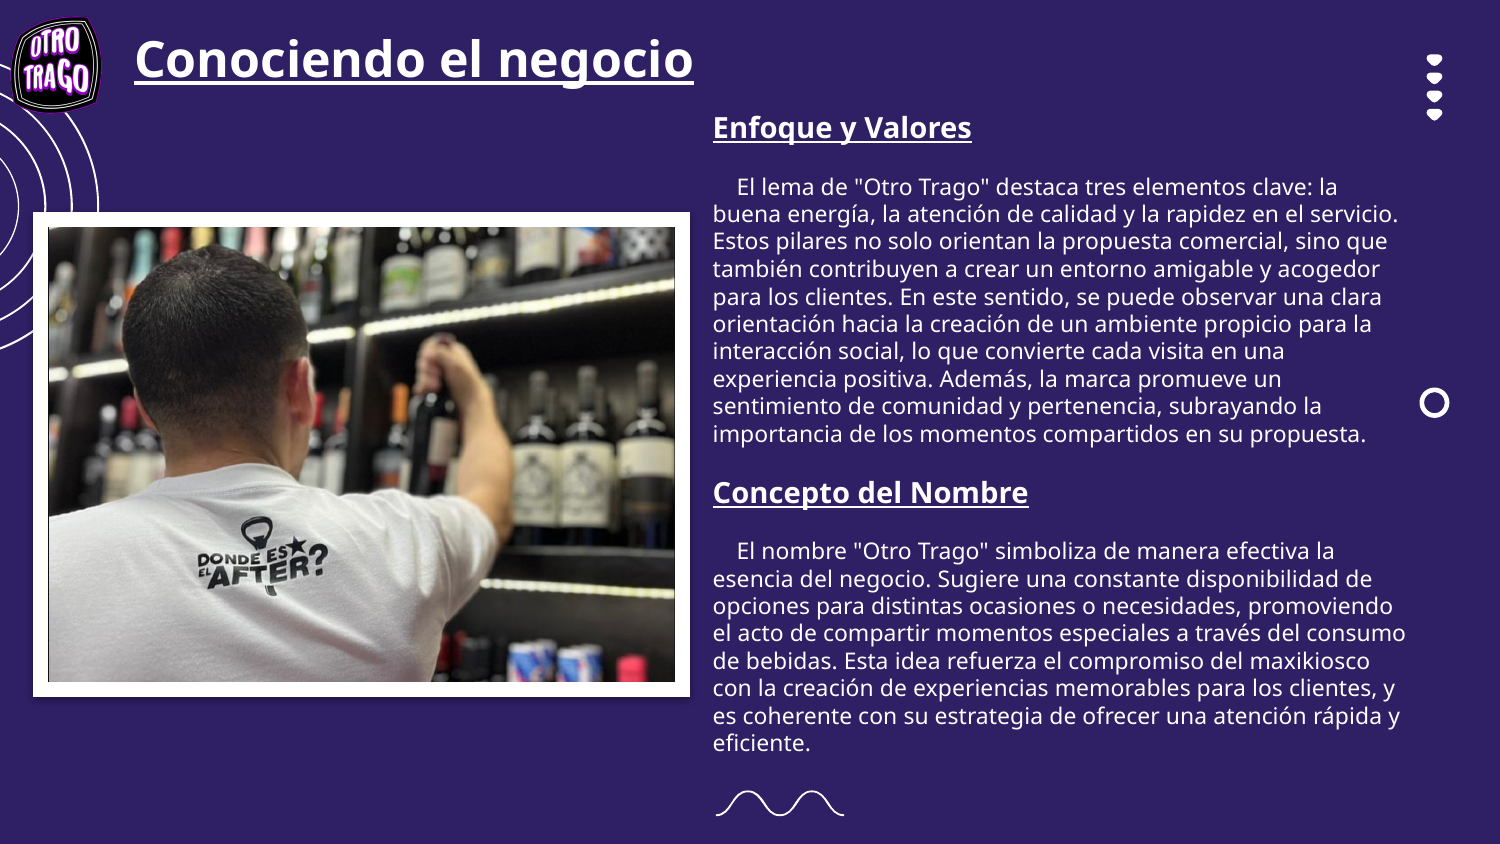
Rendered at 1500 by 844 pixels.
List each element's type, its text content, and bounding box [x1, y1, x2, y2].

picture [10, 12, 102, 118]
title Conociendo el negocio [119, 12, 1383, 97]
text_box [715, 790, 845, 817]
picture [47, 226, 676, 683]
text_box Enfoque y Valores El lema de "Otro Trago" destaca tres elementos clave: la buena energía, la atención de calidad y la rapidez en el servicio. Estos pilares no solo orientan la propuesta comercial, sino que también contribuyen a crear un entorno amigable y acogedor para los clientes. En este sentido, se puede observar una clara orientación hacia la creación de un ambiente propicio para la interacción social, lo que convierte cada visita en una experiencia positiva. Además, la marca promueve un sentimiento de comunidad y pertenencia, subrayando la importancia de los momentos compartidos en su propuesta. Concepto del Nombre El nombre "Otro Trago" simboliza de manera efectiva la esencia del negocio. Sugiere una constante disponibilidad de opciones para distintas ocasiones o necesidades, promoviendo el acto de compartir momentos especiales a través del consumo de bebidas. Esta idea refuerza el compromiso del maxikiosco con la creación de experiencias memorables para los clientes, y es coherente con su estrategia de ofrecer una atención rápida y eficiente. [697, 102, 1424, 764]
